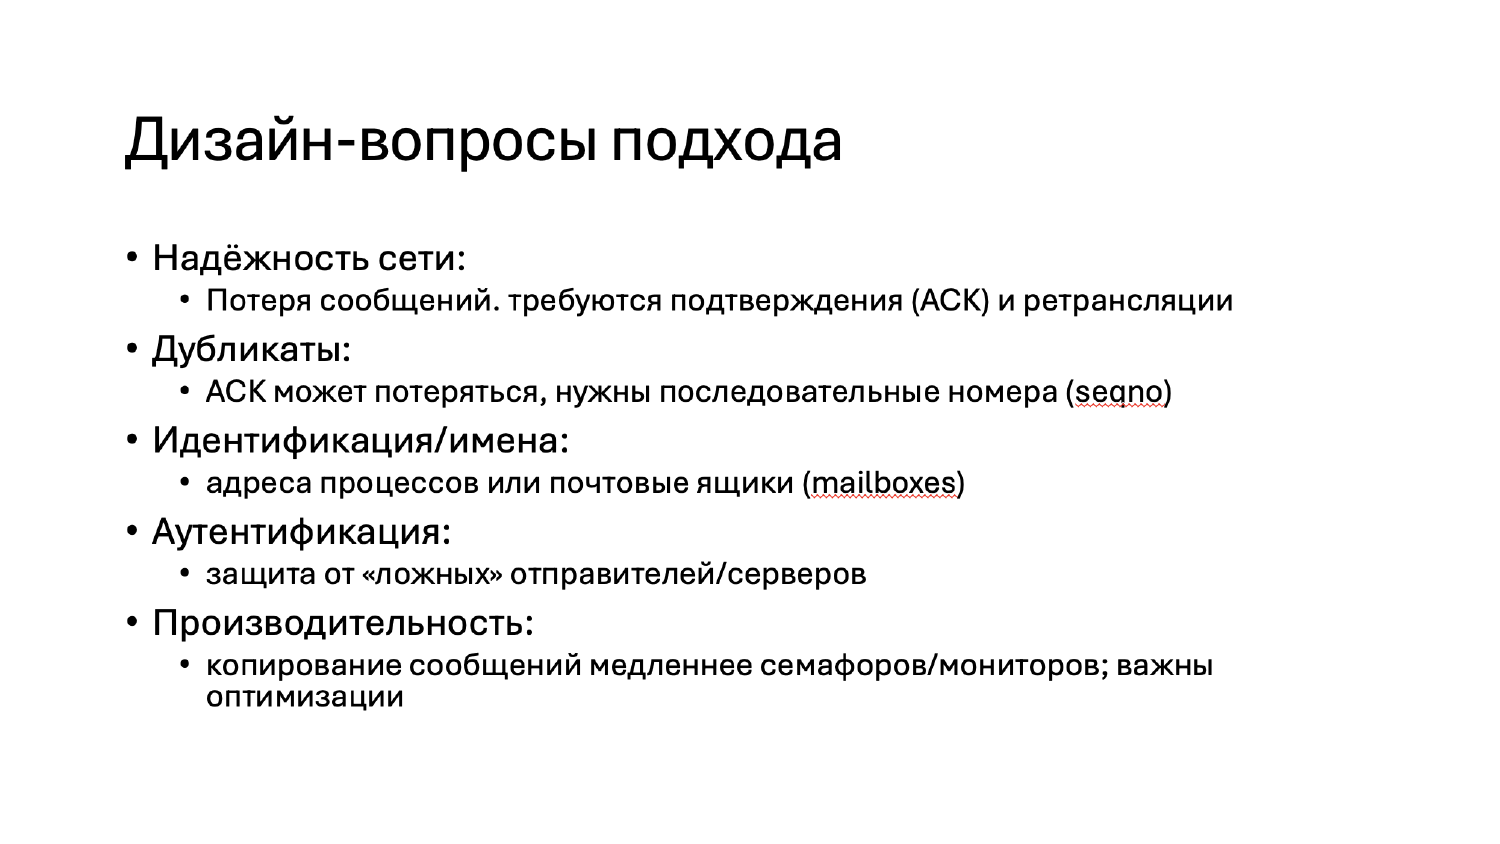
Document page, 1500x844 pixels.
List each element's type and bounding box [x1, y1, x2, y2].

picture [24, 24, 1445, 819]
